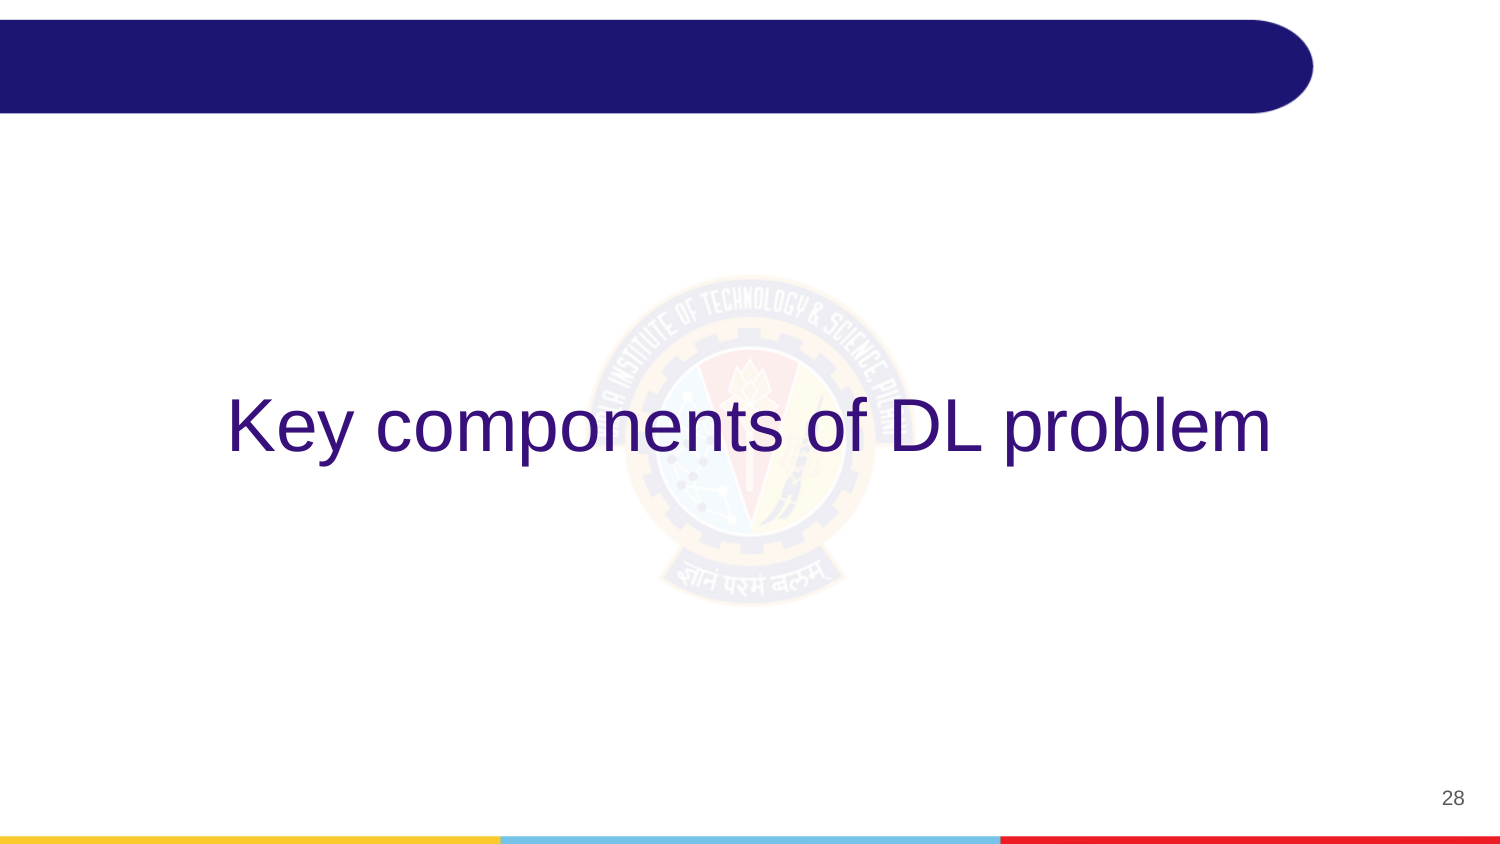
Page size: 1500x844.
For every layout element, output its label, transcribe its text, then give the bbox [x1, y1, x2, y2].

title Key components of DL problem [51, 352, 1449, 491]
slide_number 28 [1389, 764, 1480, 830]
picture [0, 0, 1500, 844]
